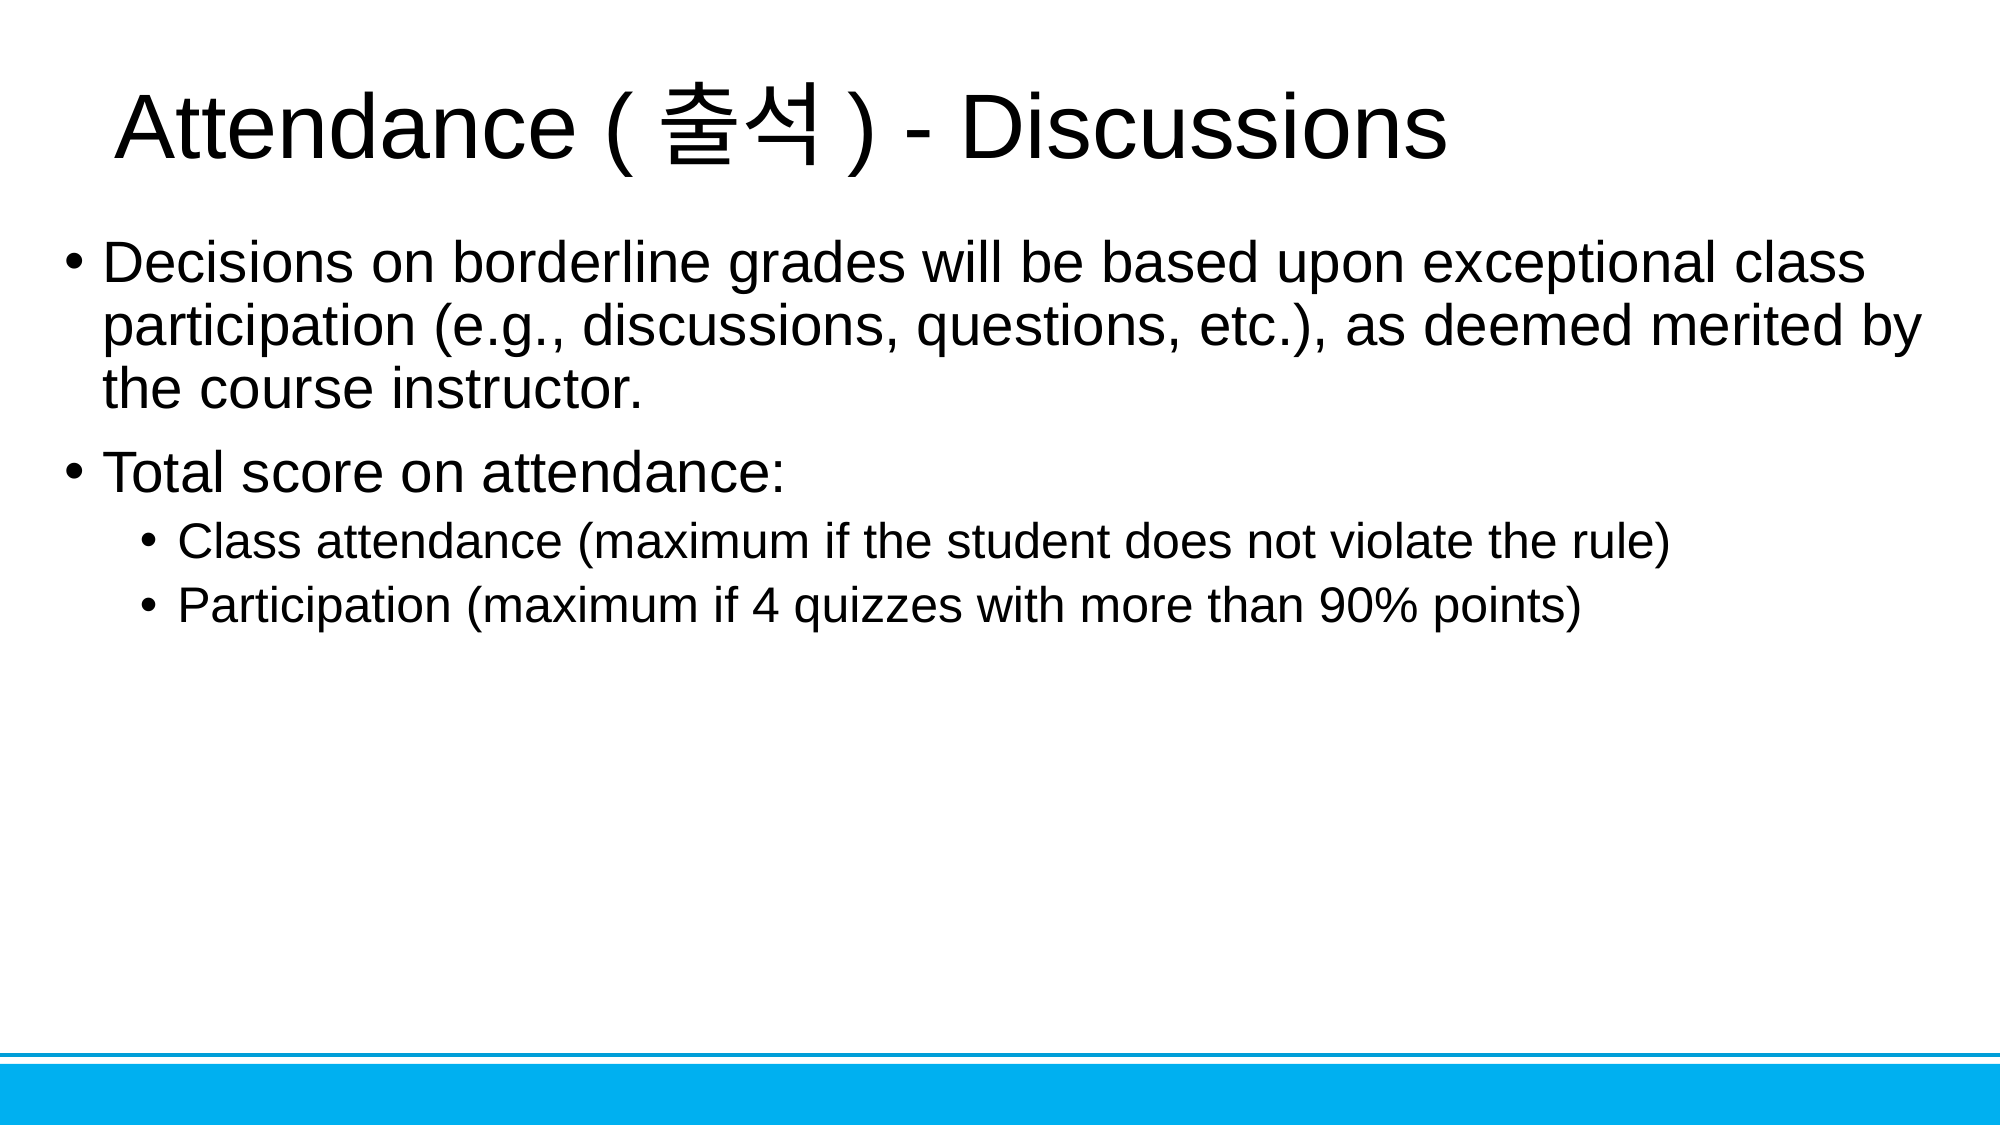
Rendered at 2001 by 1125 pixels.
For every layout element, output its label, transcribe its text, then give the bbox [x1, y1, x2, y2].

title Attendance (출석) - Discussions [99, 72, 1900, 188]
list Decisions on borderline grades will be based upon exceptional class participation (e.g., discussions, questions, etc.), as deemed merited by the course instructor. Total score on attendance: Class attendance (maximum if the student does not violate the rule) Participation (maximum if 4 quizzes with more than 90% points) [50, 224, 2000, 1075]
